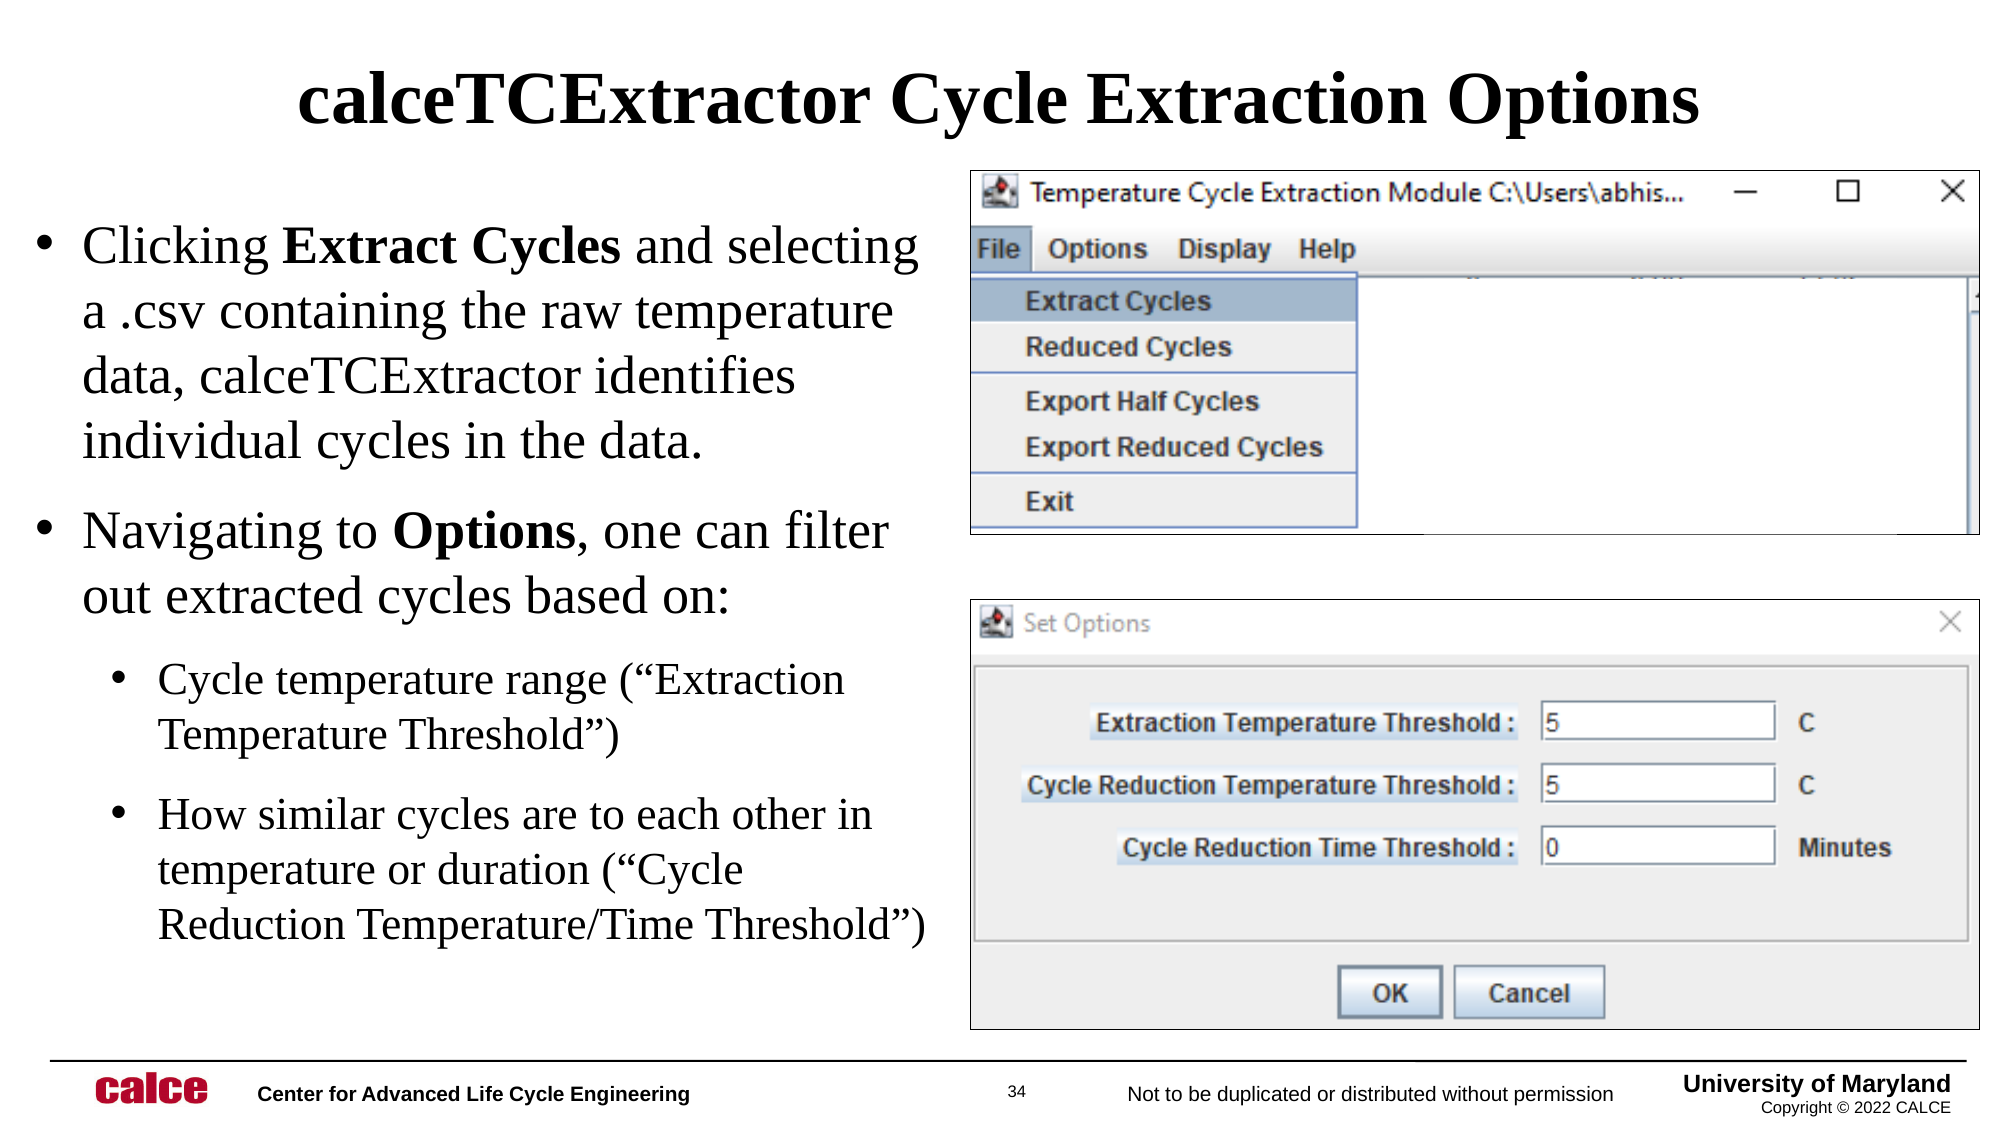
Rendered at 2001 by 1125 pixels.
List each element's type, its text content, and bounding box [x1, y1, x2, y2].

picture [969, 170, 1980, 535]
title calceTCExtractor Cycle Extraction Options [0, 24, 2000, 163]
picture [969, 599, 1980, 1030]
picture [94, 1070, 209, 1107]
text_box Clicking Extract Cycles and selecting a .csv containing the raw temperature data, calceTCExtractor identifies individual cycles in the data. Navigating to Options, one can filter out extracted cycles based on: Cycle temperature range (“Extraction Temperature Threshold”) How similar cycles are to each other in temperature or duration (“Cycle Reduction Temperature/Time Threshold”) [20, 201, 944, 957]
